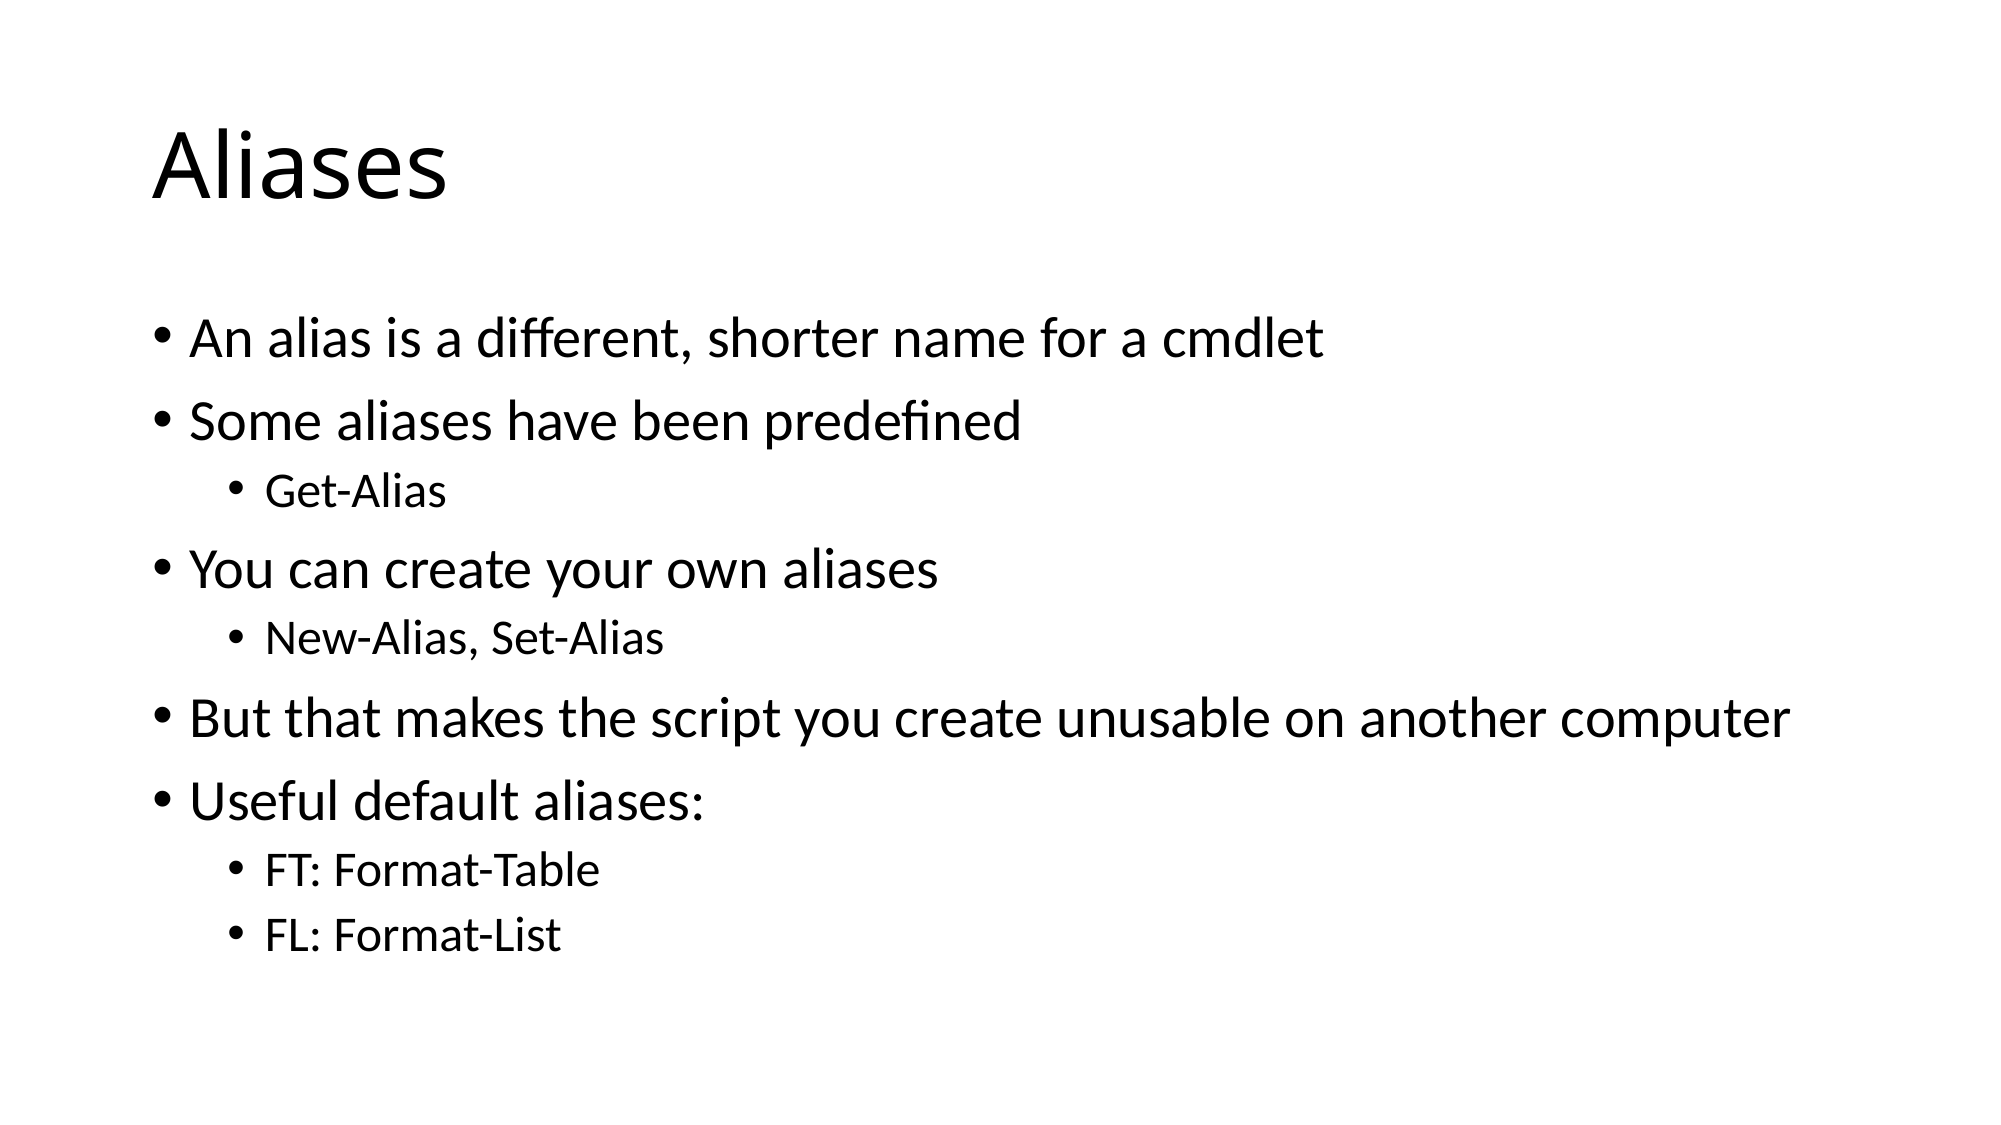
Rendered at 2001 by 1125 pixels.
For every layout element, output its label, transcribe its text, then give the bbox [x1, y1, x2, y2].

title Aliases [137, 59, 1863, 278]
list An alias is a different, shorter name for a cmdlet Some aliases have been predefined Get-Alias You can create your own aliases New-Alias, Set-Alias But that makes the script you create unusable on another computer Useful default aliases: FT: Format-Table FL: Format-List [137, 299, 1863, 1014]
